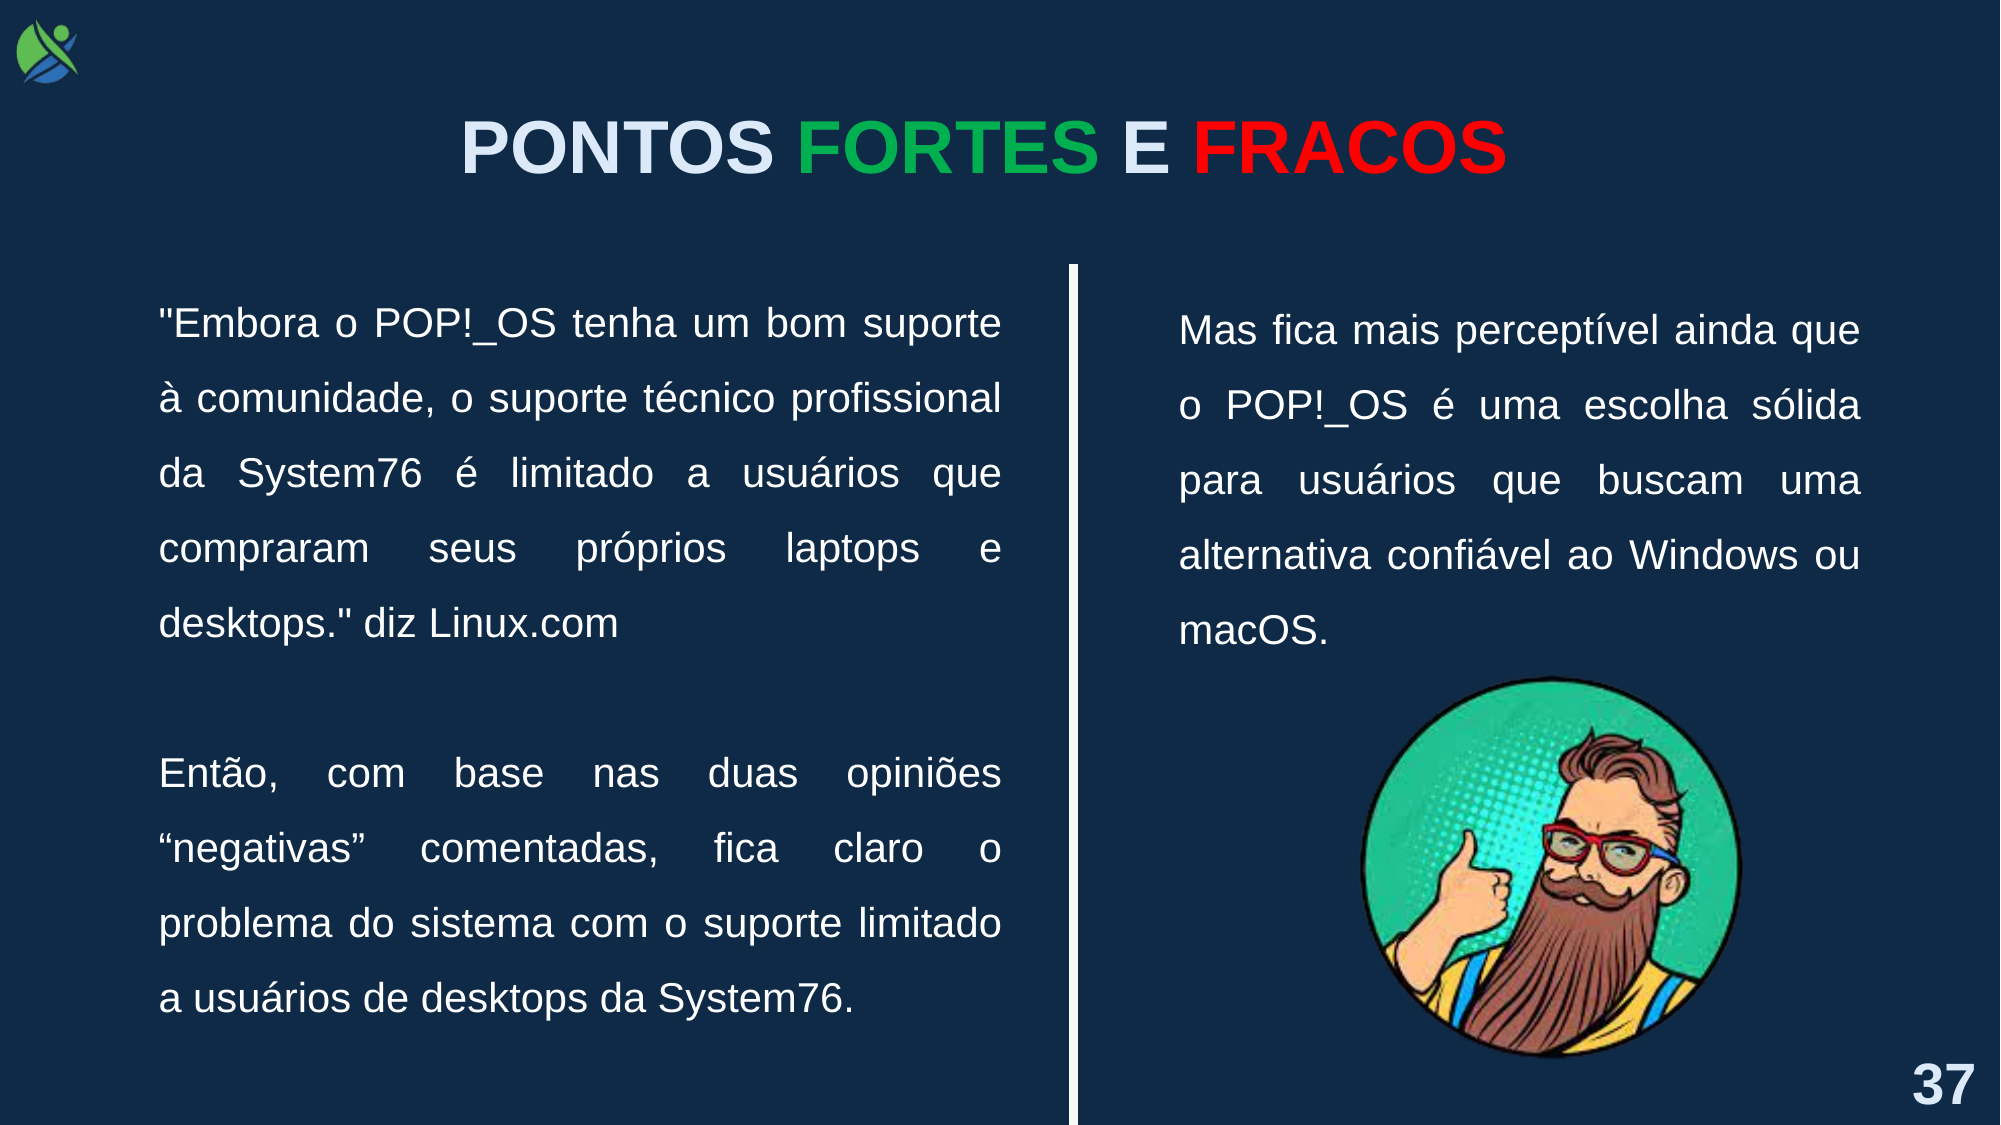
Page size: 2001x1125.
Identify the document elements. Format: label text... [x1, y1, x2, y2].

text_box Mas fica mais perceptível ainda que o POP!_OS é uma escolha sólida para usuários que buscam uma alternativa confiável ao Windows ou macOS. [1089, 270, 1877, 696]
text_box PONTOS FORTES E FRACOS [446, 91, 1554, 196]
picture [1326, 638, 1782, 1094]
picture [0, 0, 205, 91]
text_box 37 [1897, 1039, 2000, 1124]
text_box "Embora o POP!_OS tenha um bom suporte à comunidade, o suporte técnico profissional da System76 é limitado a usuários que compraram seus próprios laptops e desktops." diz Linux.com Então, com base nas duas opiniões “negativas” comentadas, fica claro o problema do sistema com o suporte limitado a usuários de desktops da System76. [68, 263, 1018, 1125]
